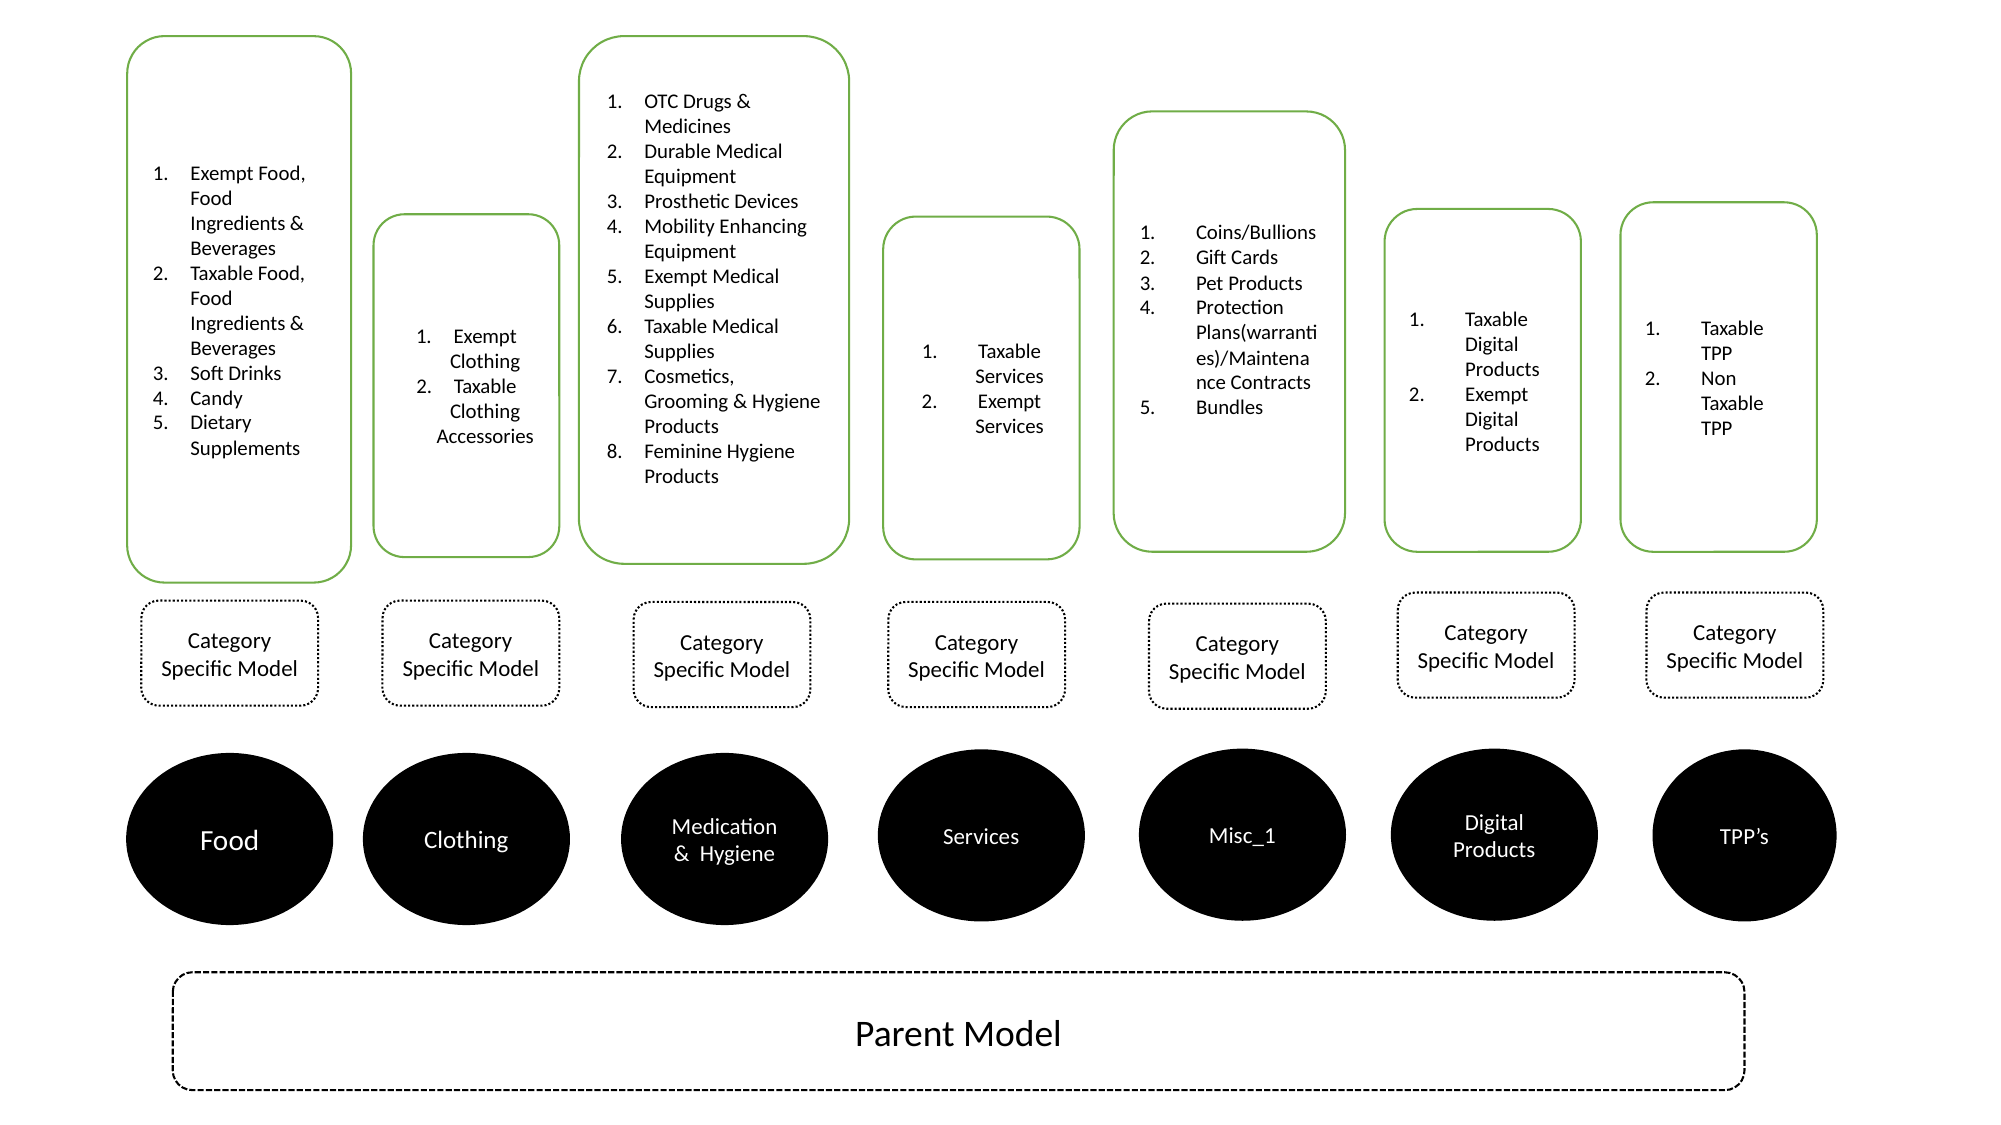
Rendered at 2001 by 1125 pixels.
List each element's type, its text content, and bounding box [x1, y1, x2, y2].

text_box Exempt Clothing Taxable Clothing Accessories [372, 213, 561, 559]
text_box Category Specific Model [140, 599, 320, 707]
text_box Category Specific Model [1147, 602, 1327, 710]
text_box Misc_1 [1138, 748, 1347, 921]
text_box Category Specific Model [381, 599, 561, 707]
text_box Clothing [362, 752, 570, 926]
text_box Food [126, 752, 334, 926]
text_box Taxable Digital Products Exempt Digital Products [1383, 207, 1582, 553]
text_box Category Specific Model [632, 600, 812, 709]
text_box Exempt Food, Food Ingredients & Beverages Taxable Food, Food Ingredients & Beverages Soft Drinks Candy Dietary Supplements [126, 35, 353, 584]
text_box Services [877, 749, 1085, 922]
text_box Category Specific Model [887, 600, 1067, 709]
text_box Taxable TPP Non Taxable TPP [1619, 201, 1818, 553]
text_box Coins/Bullions Gift Cards Pet Products Protection Plans(warranties)/Maintenance Contracts Bundles [1112, 110, 1347, 553]
text_box Digital Products [1390, 748, 1598, 921]
text_box Category Specific Model [1396, 591, 1576, 699]
text_box OTC Drugs & Medicines Durable Medical Equipment Prosthetic Devices Mobility Enhancing Equipment Exempt Medical Supplies Taxable Medical Supplies Cosmetics, Grooming & Hygiene Products Feminine Hygiene Products [577, 35, 851, 565]
text_box Parent Model [171, 971, 1746, 1092]
text_box Medication & Hygiene [621, 752, 829, 926]
text_box Category Specific Model [1645, 591, 1825, 699]
text_box TPP’s [1652, 749, 1837, 922]
text_box Taxable Services Exempt Services [882, 215, 1081, 561]
